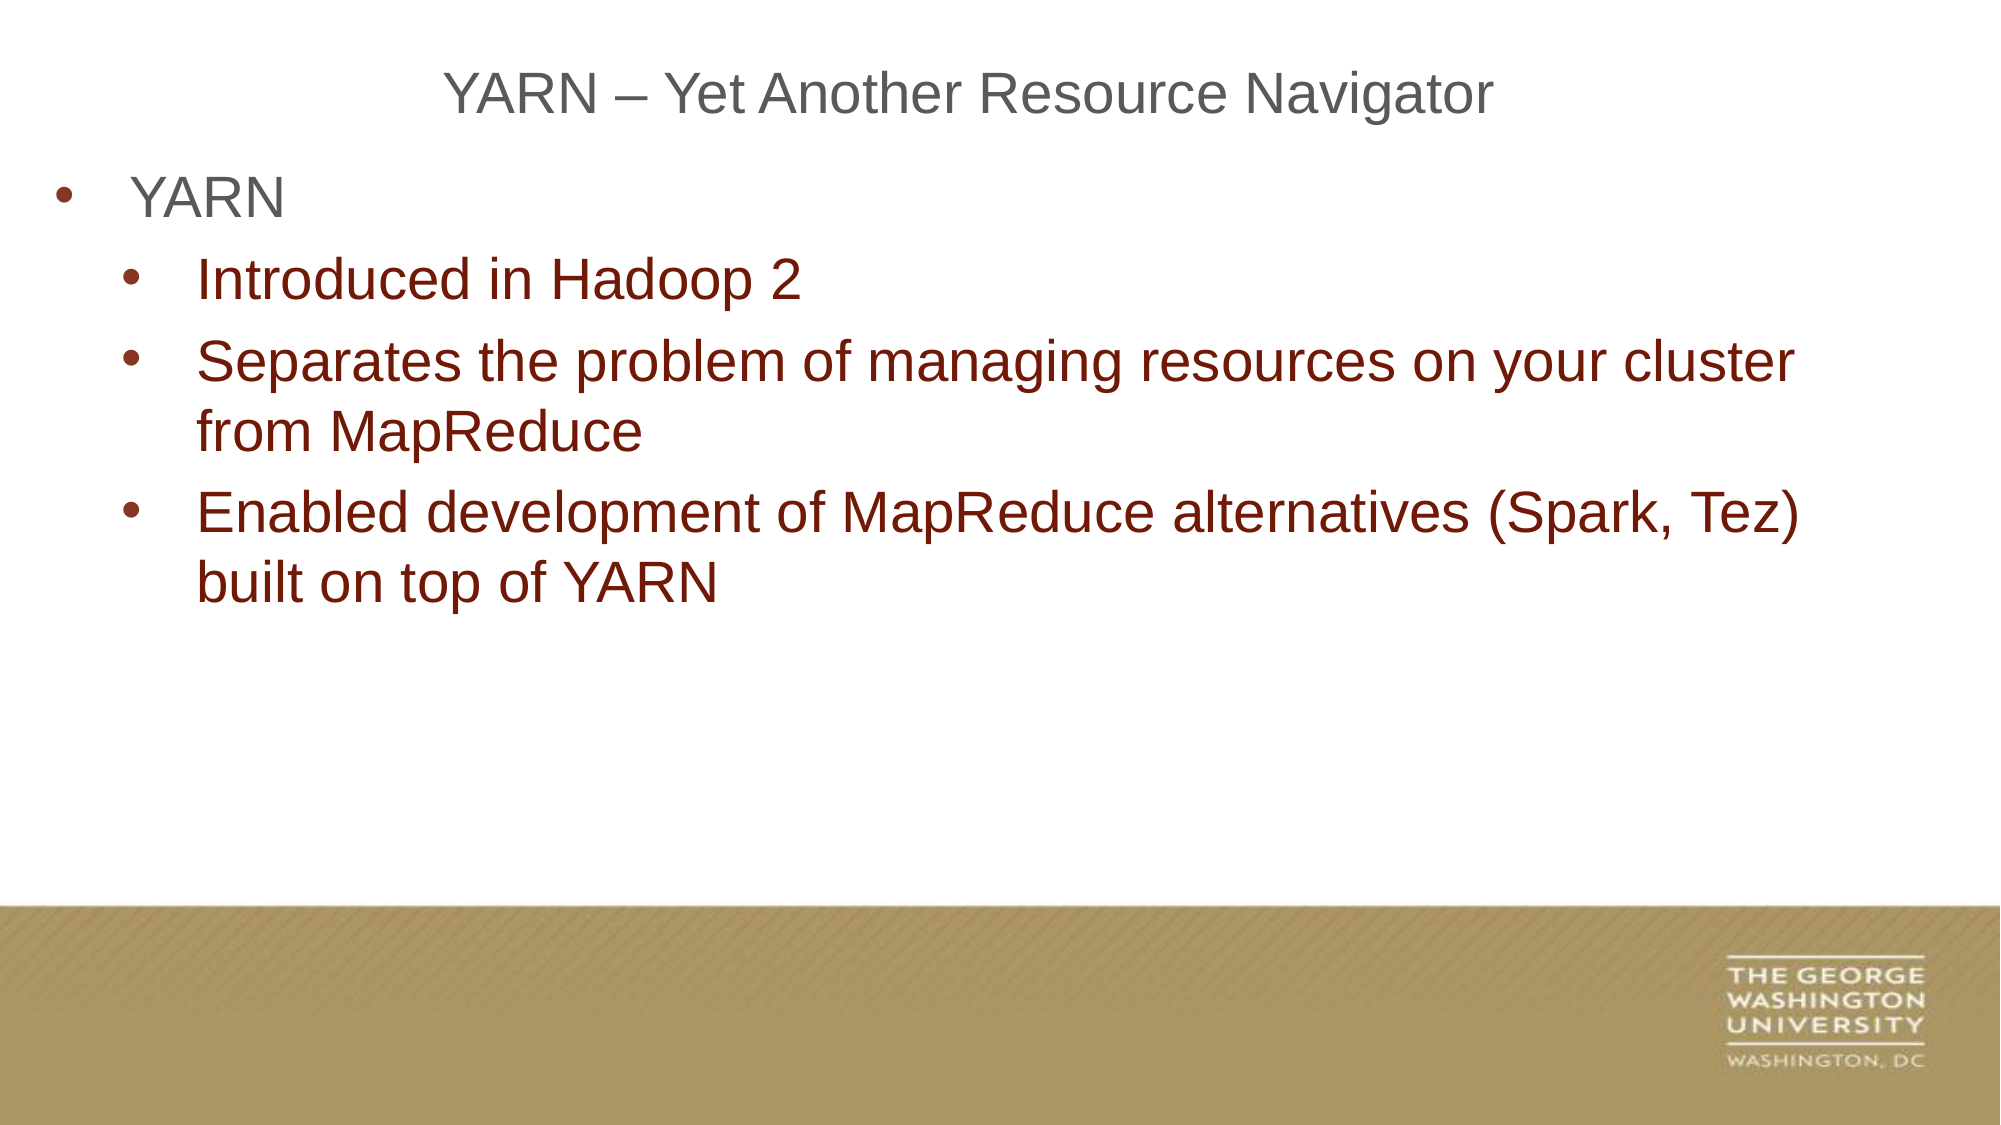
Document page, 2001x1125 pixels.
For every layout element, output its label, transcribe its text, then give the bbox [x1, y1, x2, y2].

picture [0, 0, 2000, 1125]
list YARN Introduced in Hadoop 2 Separates the problem of managing resources on your cluster from MapReduce Enabled development of MapReduce alternatives (Spark, Tez) built on top of YARN [39, 152, 1896, 903]
title YARN – Yet Another Resource Navigator [422, 47, 1533, 149]
